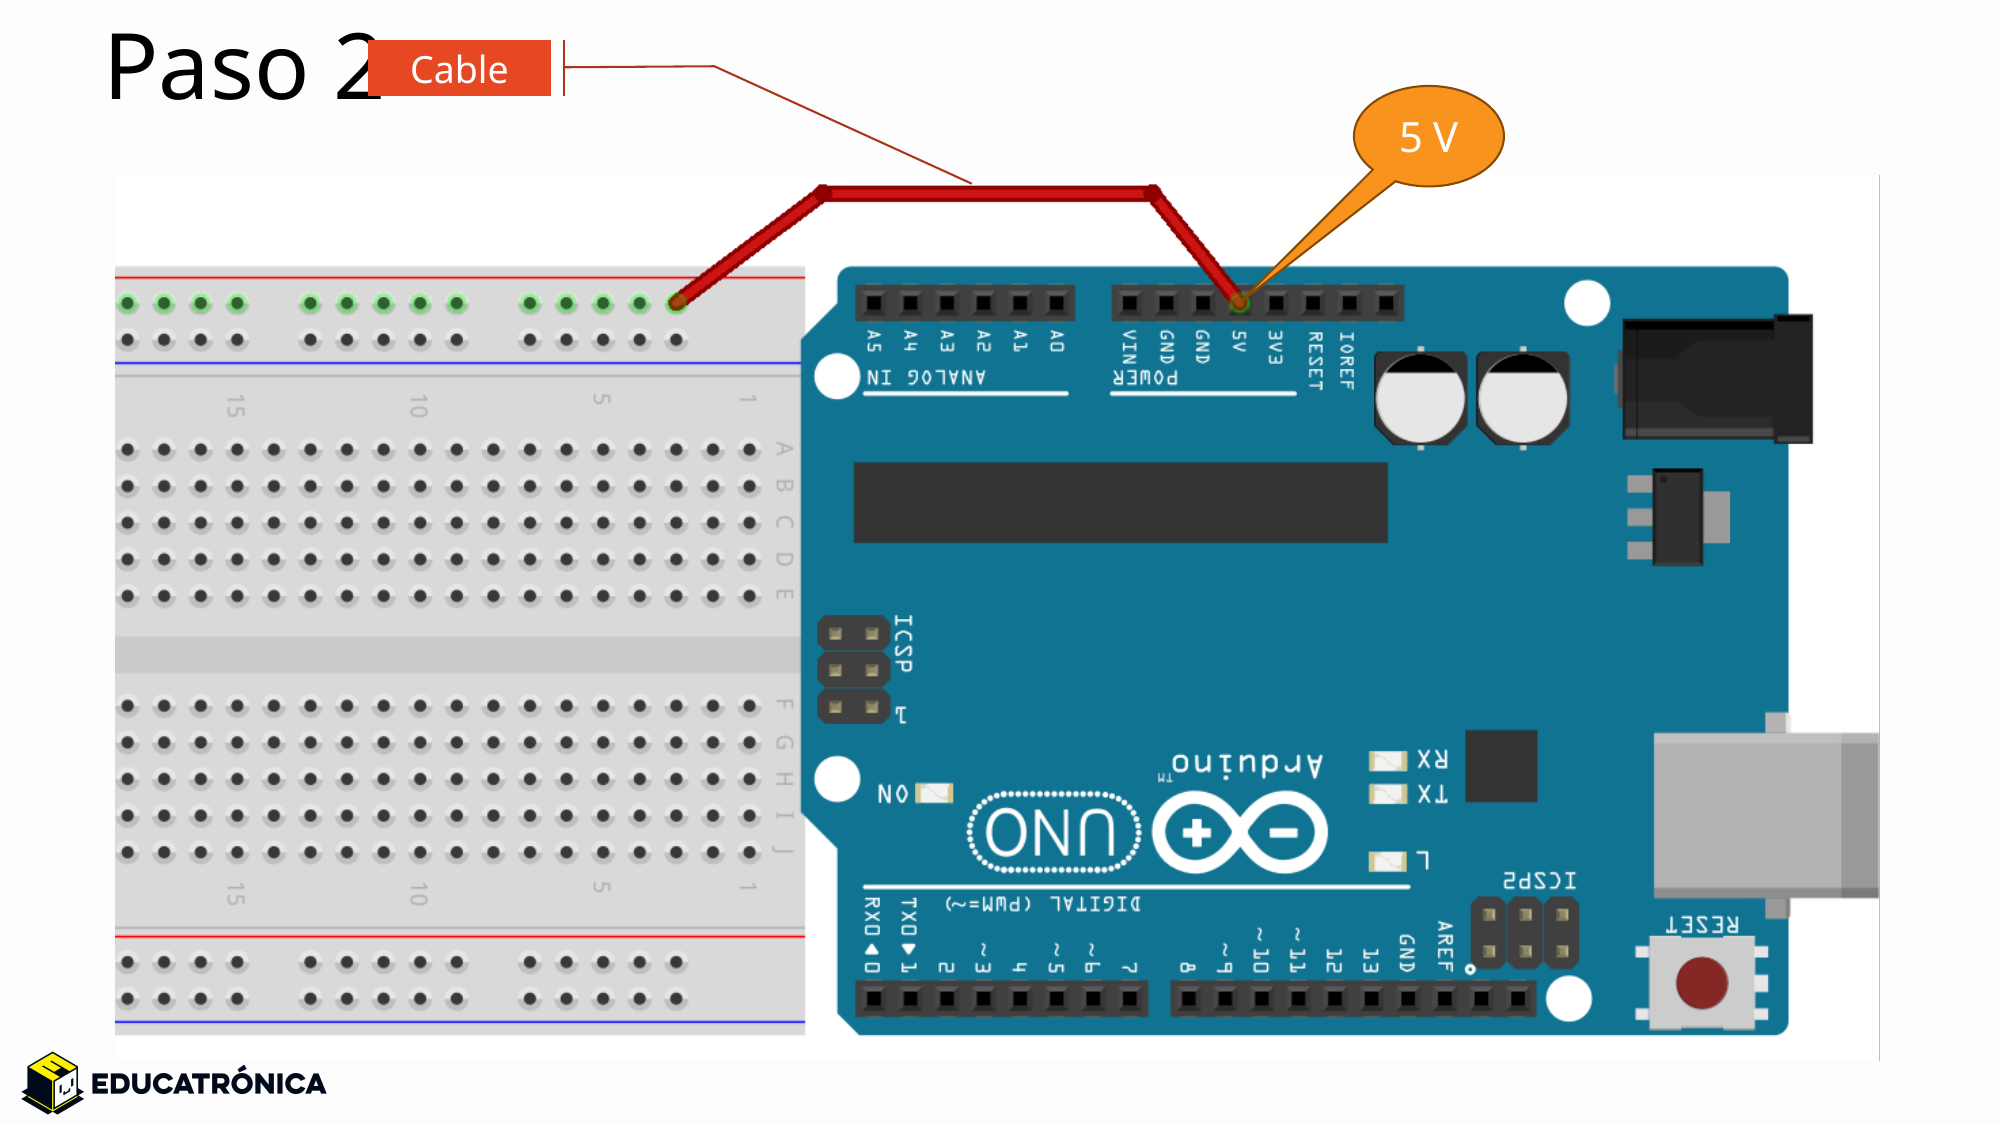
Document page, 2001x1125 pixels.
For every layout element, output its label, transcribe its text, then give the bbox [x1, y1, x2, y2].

title Paso 2 [88, 7, 1912, 133]
picture [19, 175, 1885, 1118]
text_box Cable [368, 40, 551, 96]
text_box 5 V [1352, 84, 1505, 175]
text_box Cable [563, 39, 956, 175]
